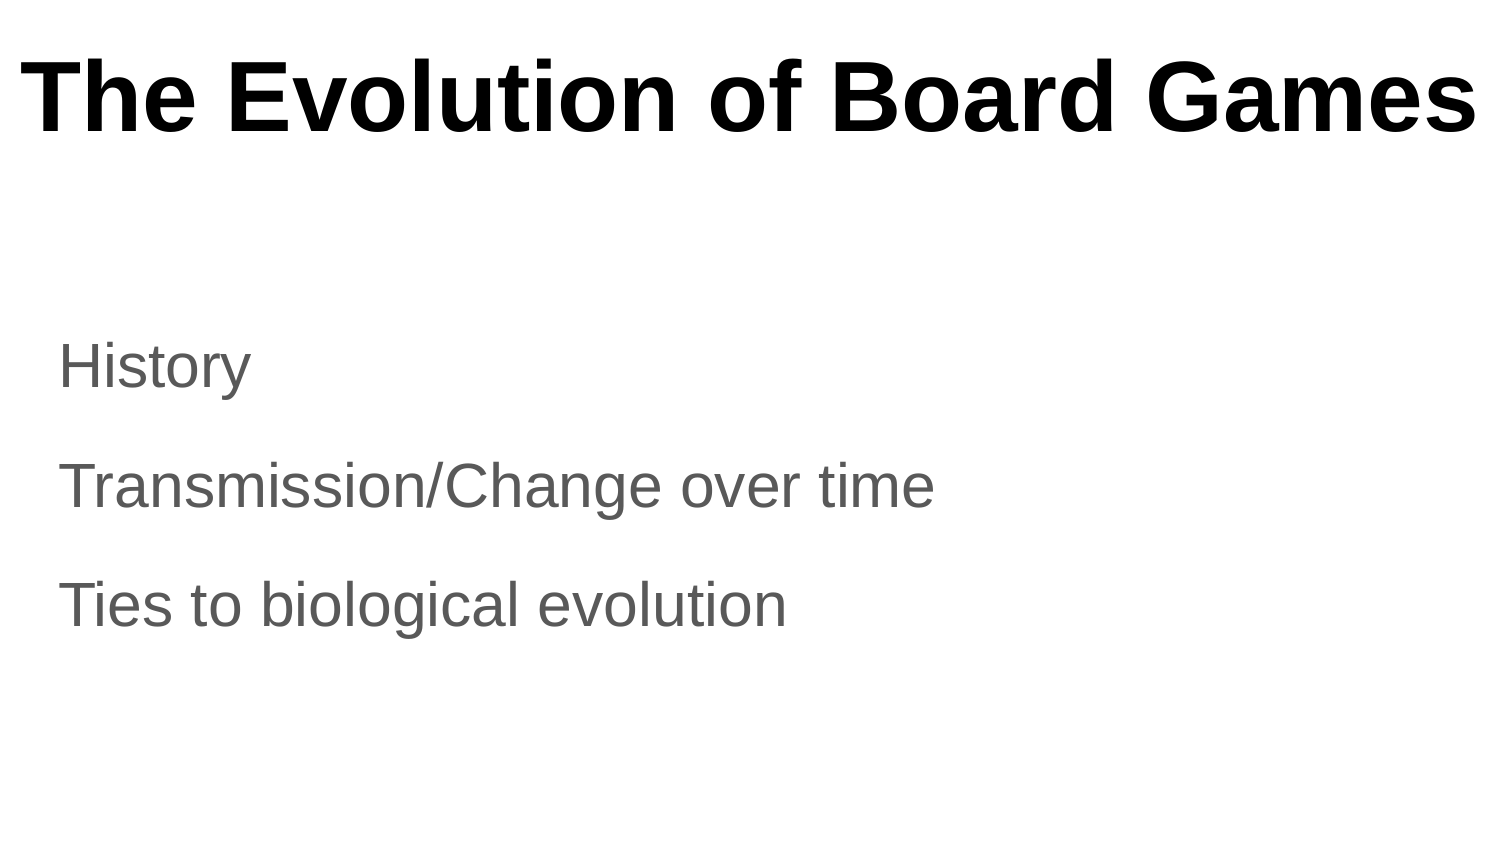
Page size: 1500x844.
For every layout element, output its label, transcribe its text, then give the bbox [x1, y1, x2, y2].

list History Transmission/Change over time Ties to biological evolution [36, 298, 1435, 573]
title The Evolution of Board Games [0, 16, 1500, 291]
